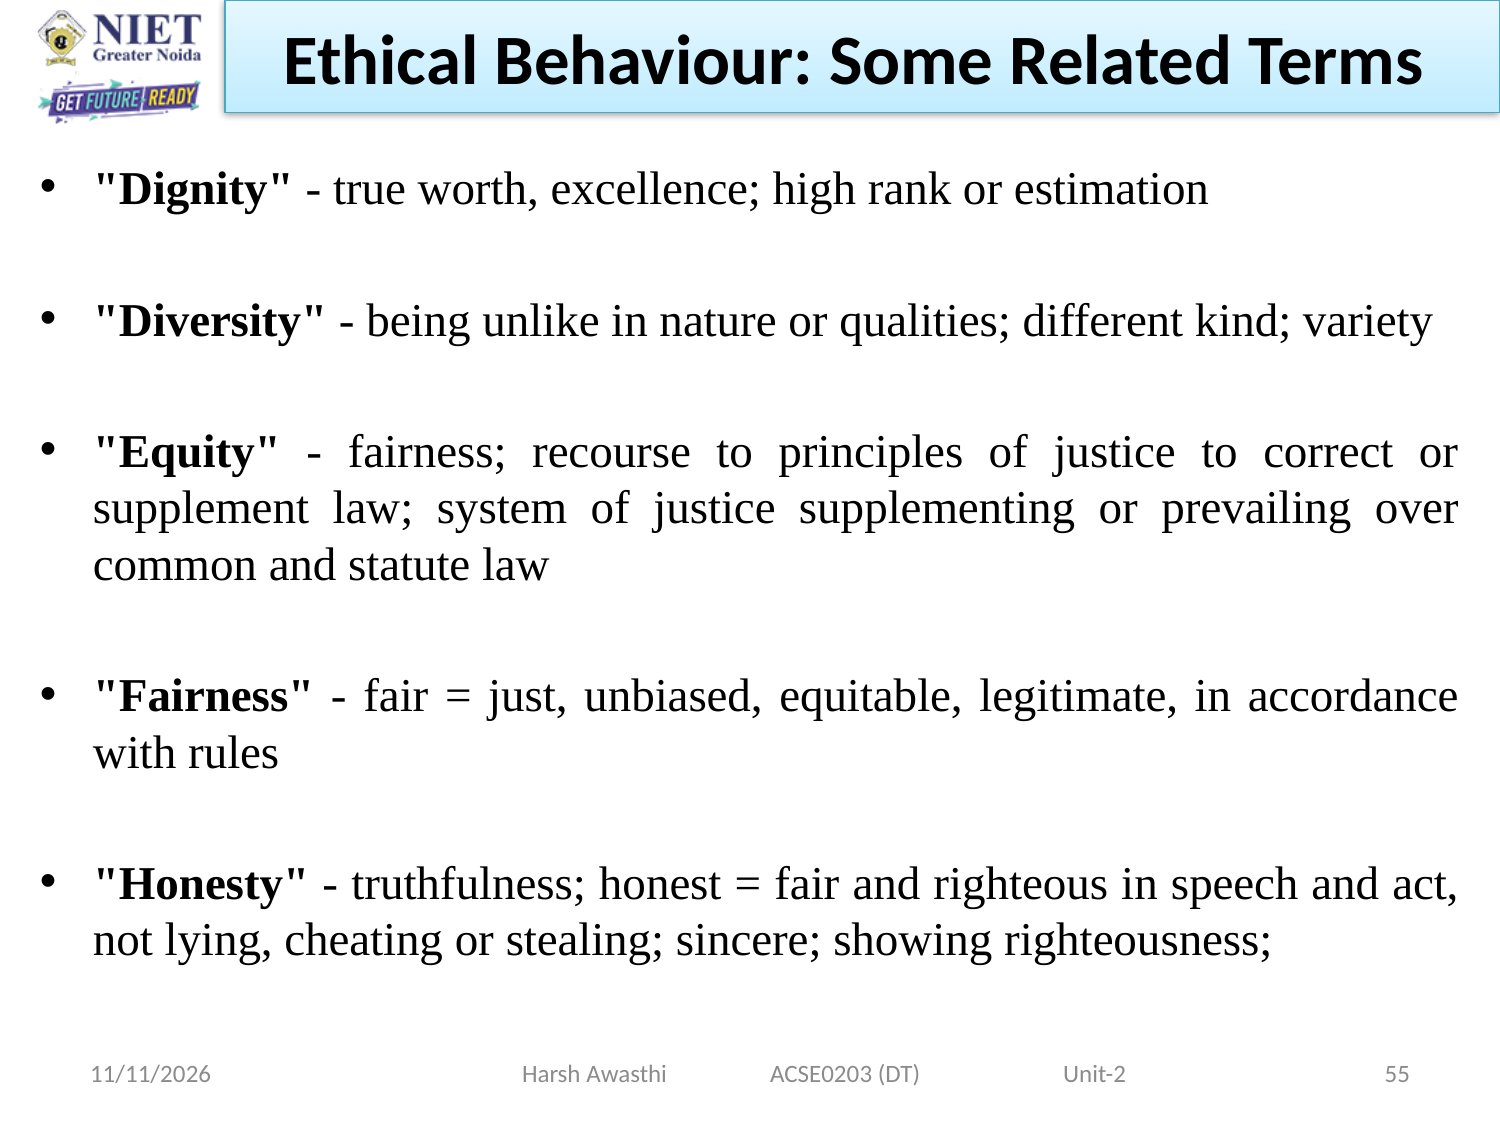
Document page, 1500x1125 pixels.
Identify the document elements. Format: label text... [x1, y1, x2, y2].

slide_number 55 [1074, 1042, 1425, 1103]
picture [0, 0, 238, 135]
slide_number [75, 1042, 412, 1103]
text_box Ethical Behaviour: Some Related Terms [238, 0, 1500, 113]
footer Harsh Awasthi ACSE0203 (DT) Unit-2 [412, 1042, 1074, 1103]
list "Dignity" - true worth, excellence; high rank or estimation "Diversity" - being unlike in nature or qualities; different kind; variety "Equity" - fairness; recourse to principles of justice to correct or supplement law; system of justice supplementing or prevailing over common and statute law "Fairness" - fair = just, unbiased, equitable, legitimate, in accordance with rules "Honesty" - truthfulness; honest = fair and righteous in speech and act, not lying, cheating or stealing; sincere; showing righteousness; [24, 149, 1475, 1025]
